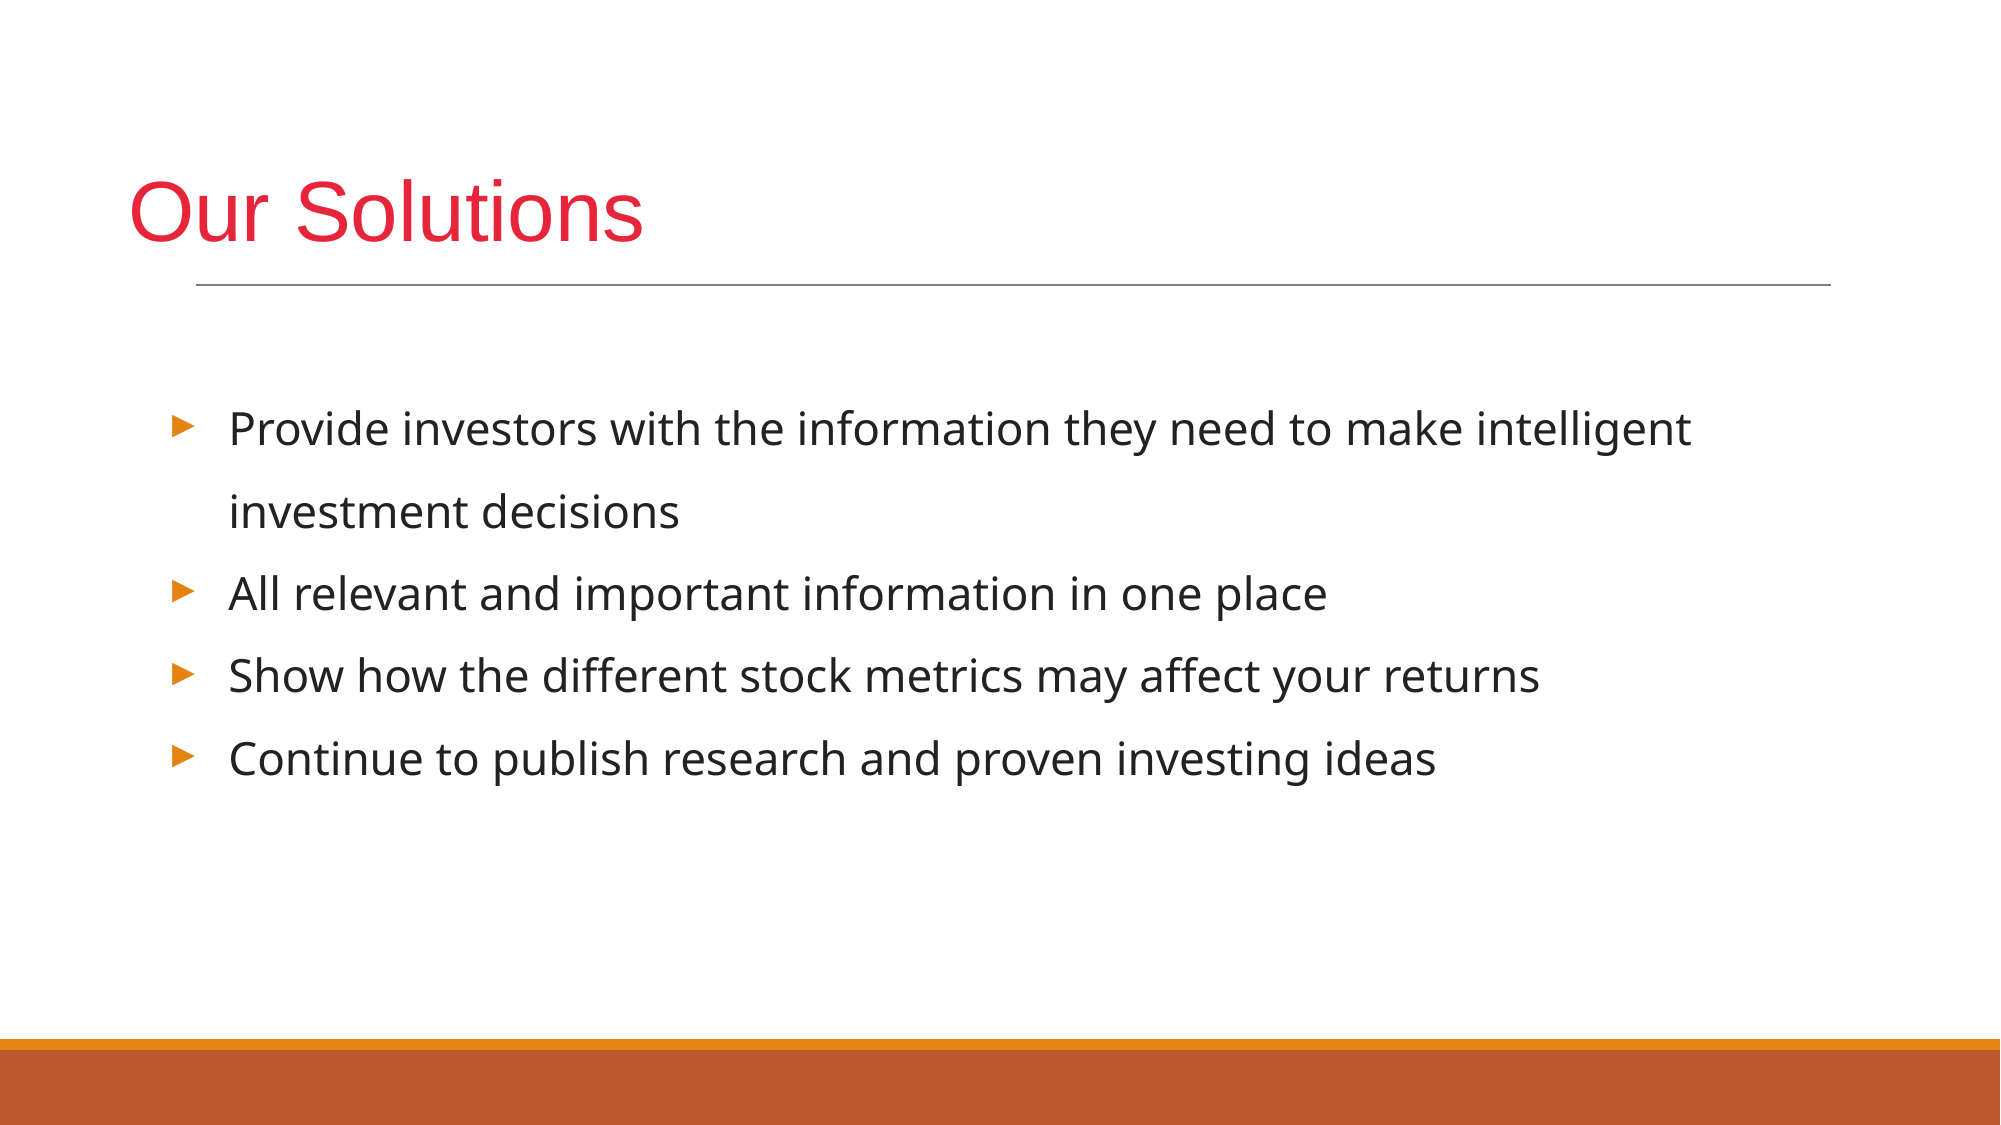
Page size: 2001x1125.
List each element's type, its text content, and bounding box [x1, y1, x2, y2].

title Our Solutions [121, 169, 1879, 228]
list Provide investors with the information they need to make intelligent investment decisions All relevant and important information in one place Show how the different stock metrics may affect your returns Continue to publish research and proven investing ideas [156, 286, 1907, 974]
